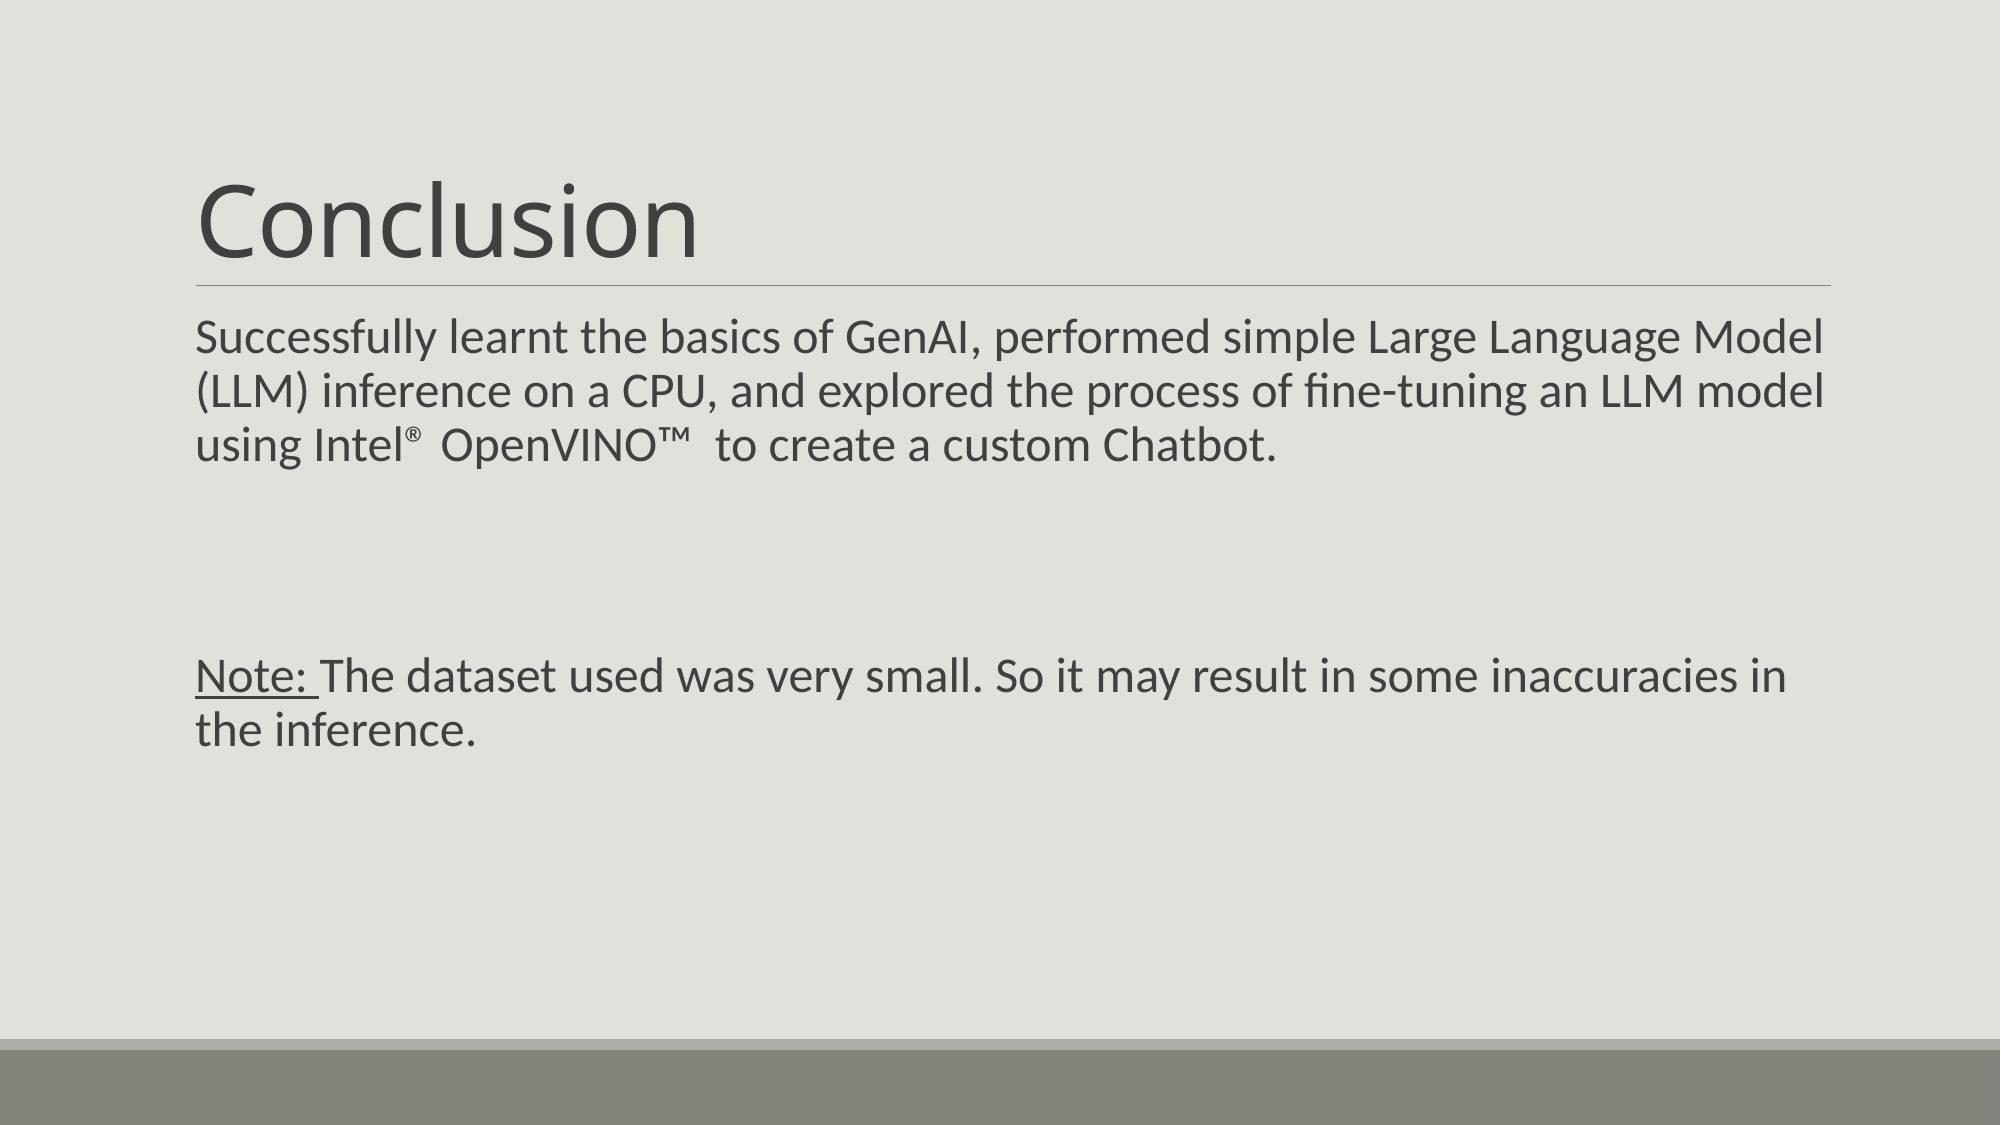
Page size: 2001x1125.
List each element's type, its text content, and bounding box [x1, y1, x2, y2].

list Successfully learnt the basics of GenAI, performed simple Large Language Model (LLM) inference on a CPU, and explored the process of fine-tuning an LLM model using Intel® OpenVINO™ to create a custom Chatbot. Note: The dataset used was very small. So it may result in some inaccuracies in the inference. [180, 302, 1830, 963]
title Conclusion [180, 47, 1830, 285]
